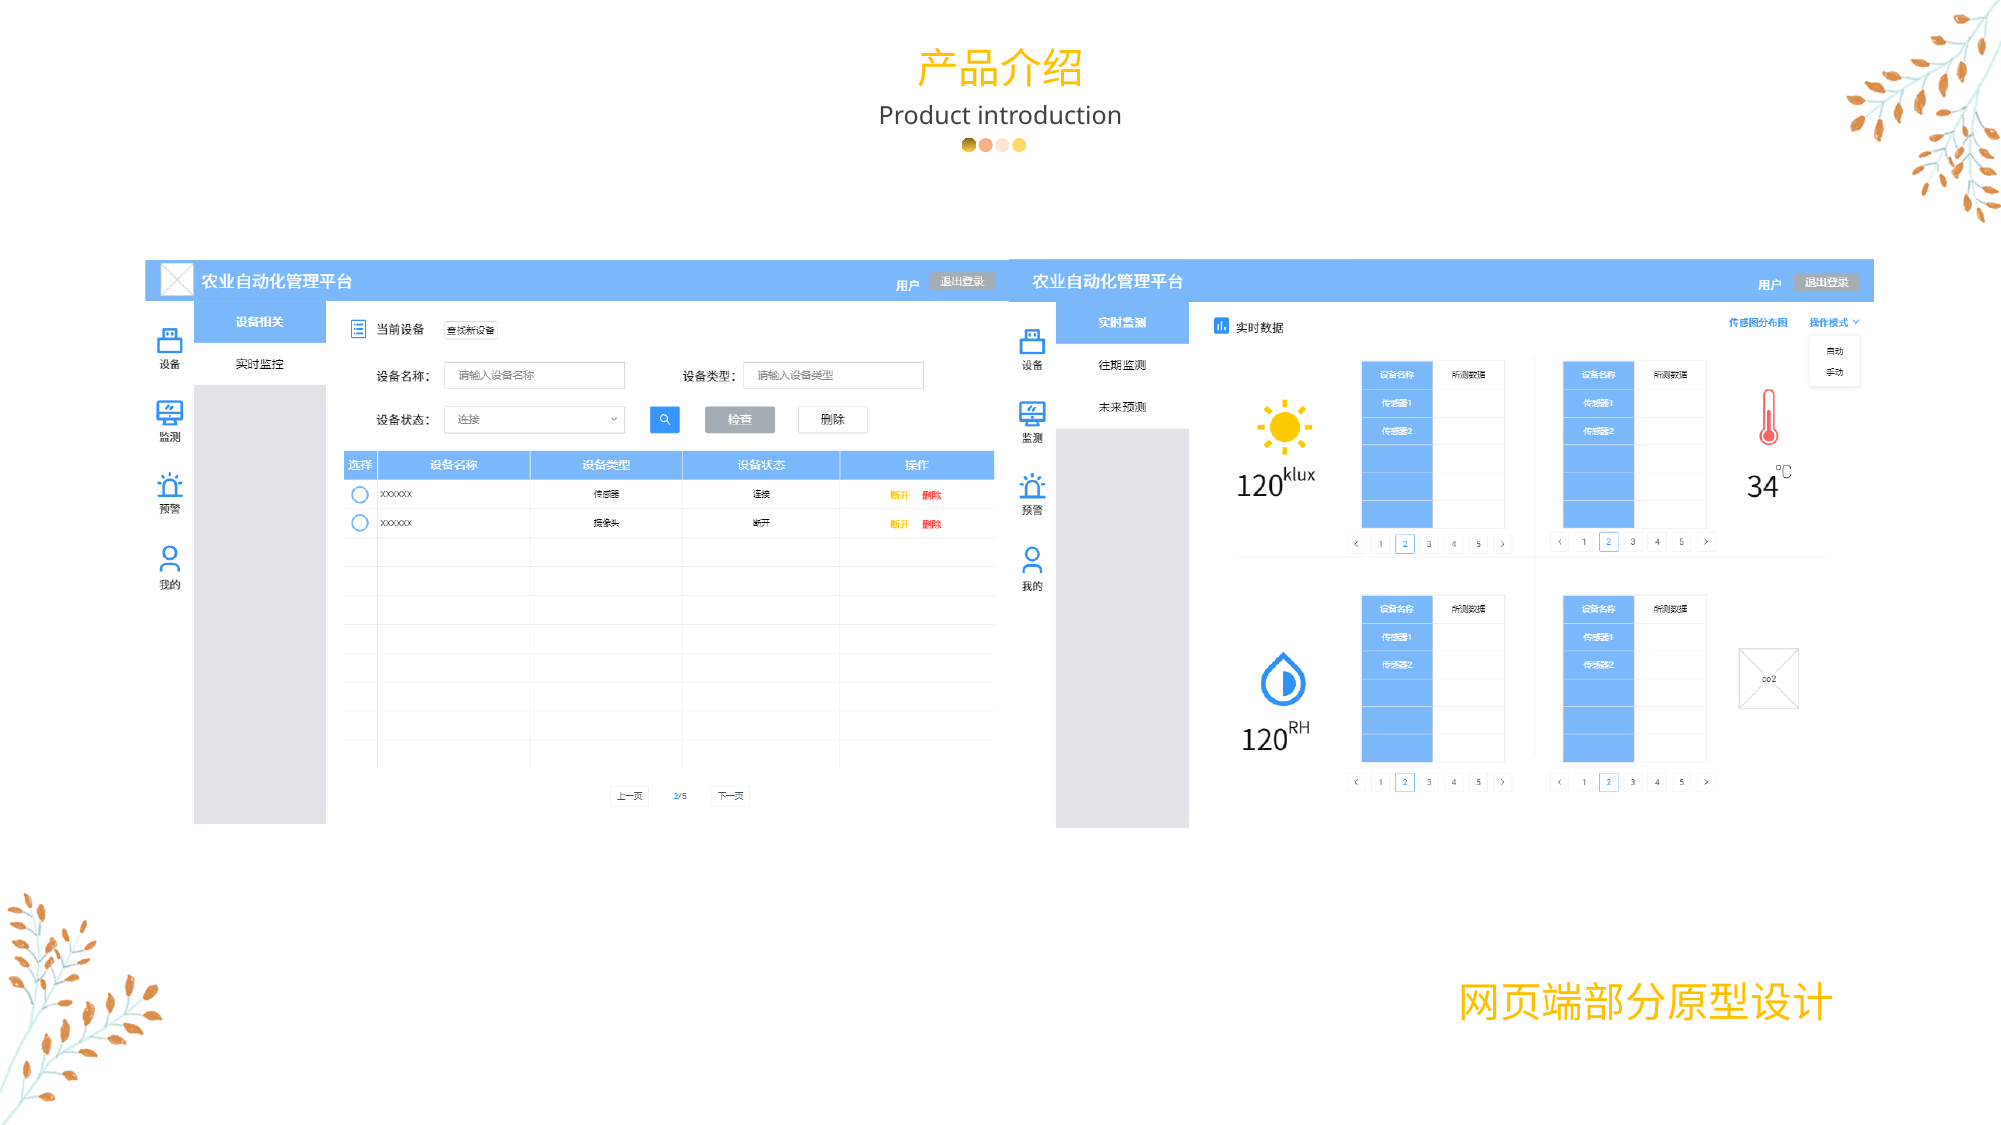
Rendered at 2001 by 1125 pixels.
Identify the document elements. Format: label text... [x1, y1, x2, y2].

picture [1540, 0, 2001, 223]
text_box Product introduction [750, 83, 1252, 138]
picture [0, 892, 468, 1125]
picture [145, 259, 1875, 828]
text_box 产品介绍 [859, 34, 1142, 83]
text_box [961, 137, 1027, 153]
text_box 网页端部分原型设计 [1418, 968, 1874, 1034]
